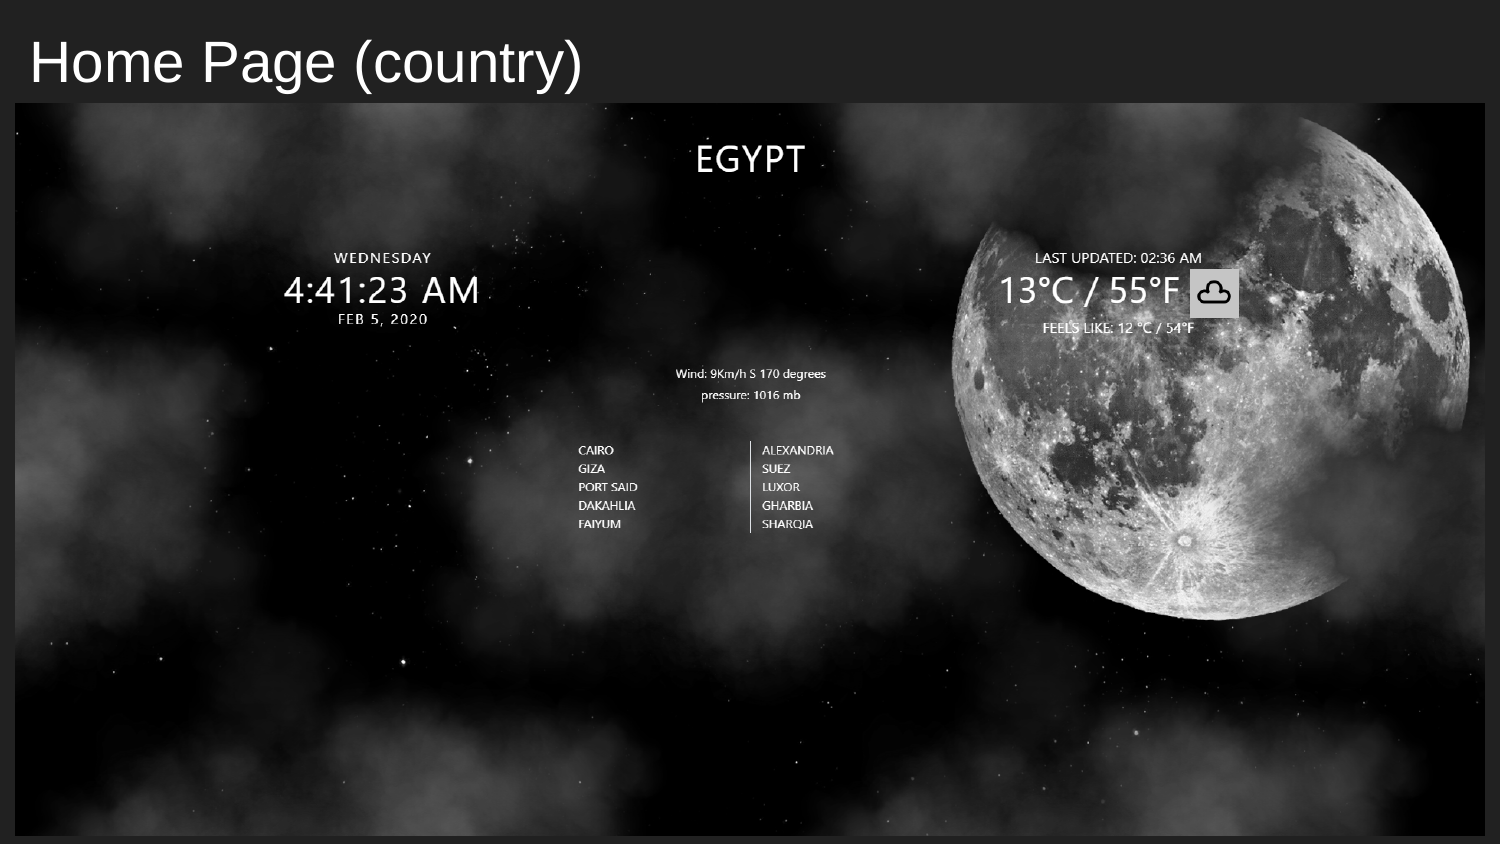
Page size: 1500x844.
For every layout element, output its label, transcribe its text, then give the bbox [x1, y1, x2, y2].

text_box Home Page (country) [15, 9, 1413, 101]
picture [14, 102, 1485, 836]
